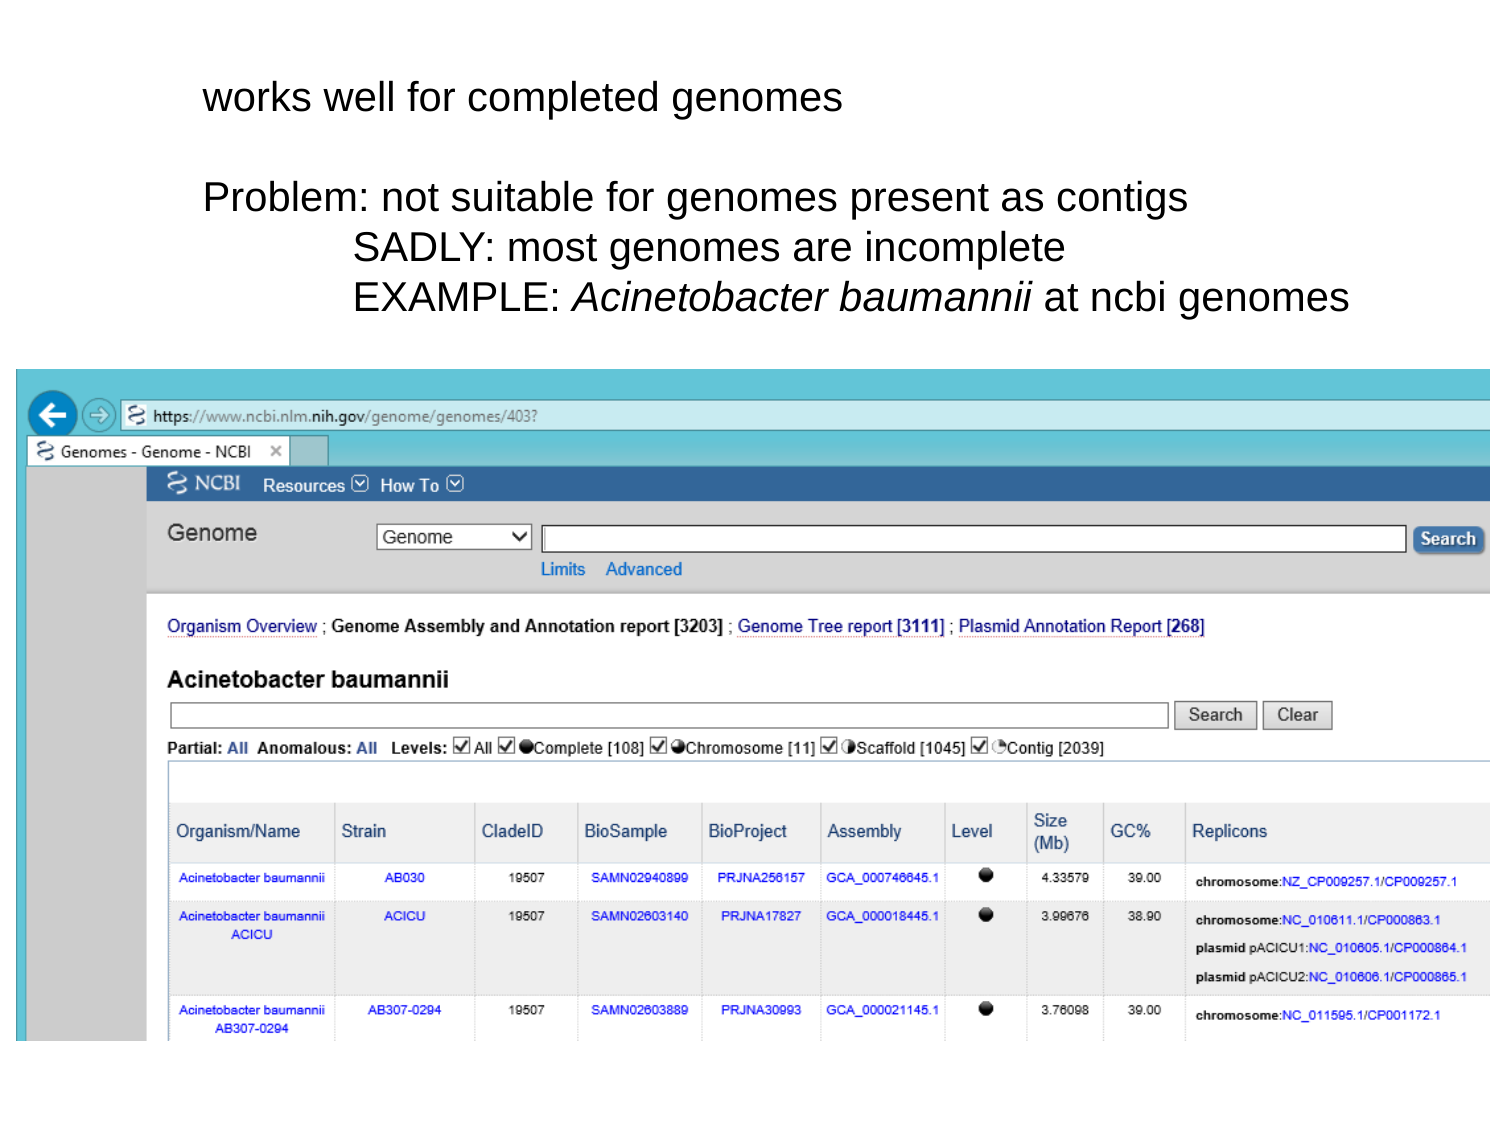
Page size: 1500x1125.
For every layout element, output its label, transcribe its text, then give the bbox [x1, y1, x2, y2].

picture [16, 369, 1490, 1041]
text_box works well for completed genomes Problem: not suitable for genomes present as contigs SADLY: most genomes are incomplete EXAMPLE: Acinetobacter baumannii at ncbi genomes [188, 62, 1377, 327]
